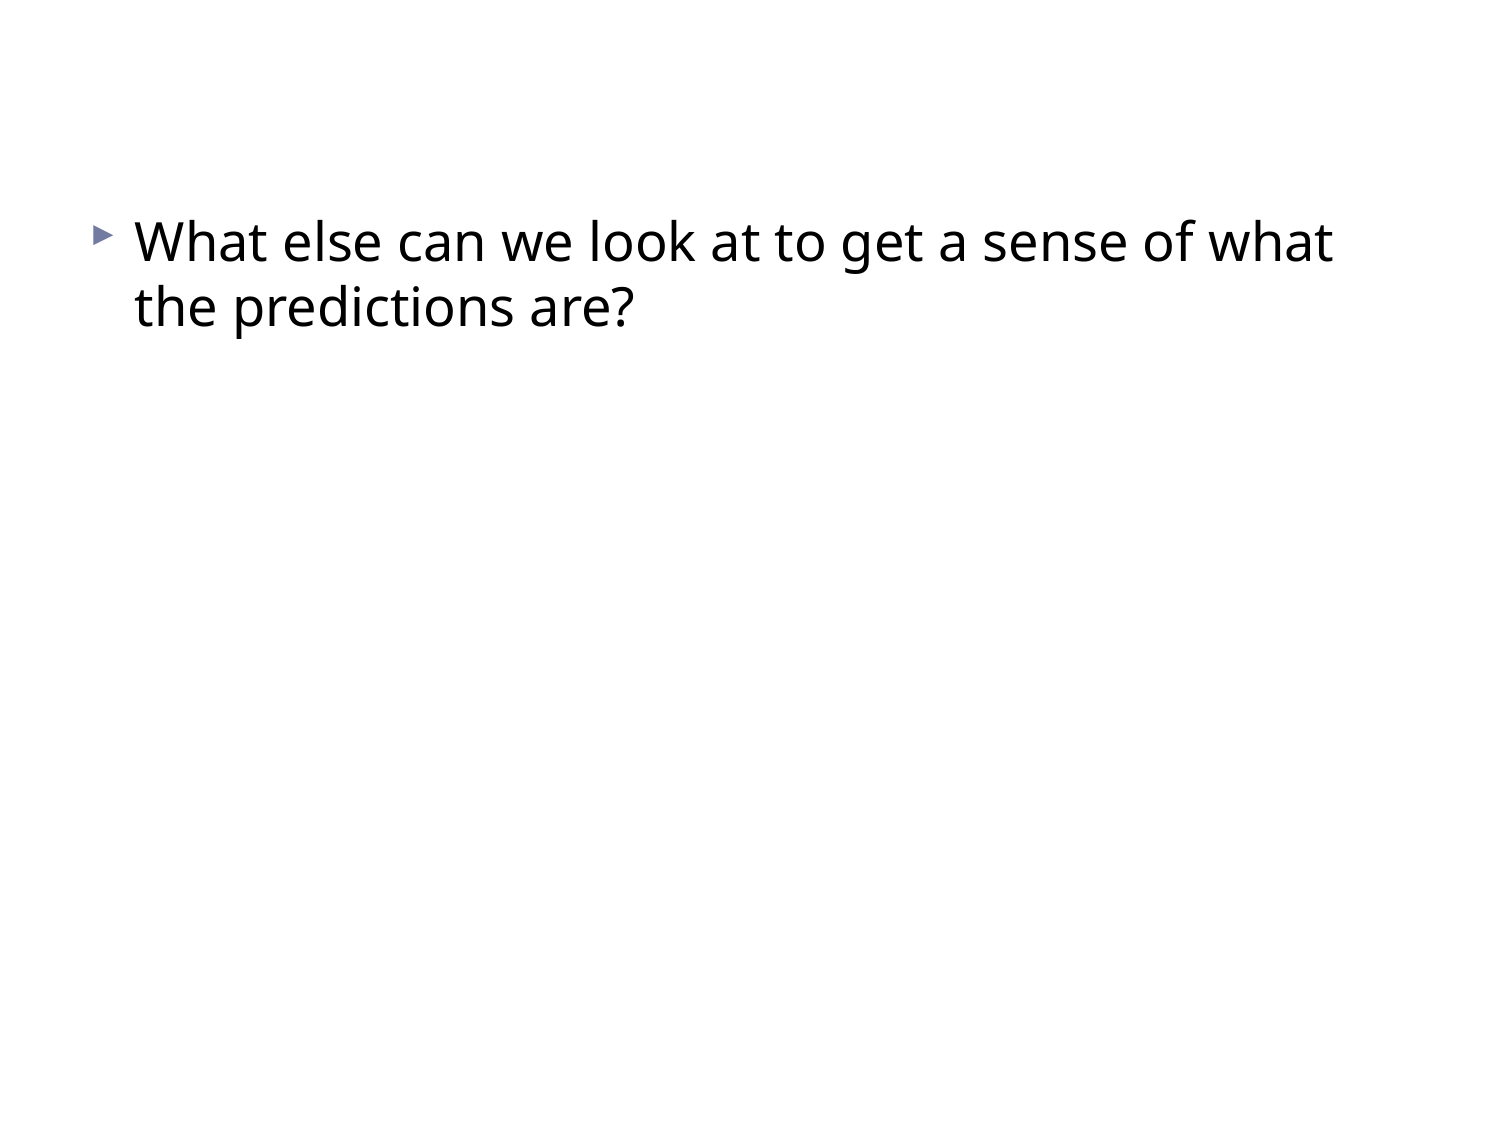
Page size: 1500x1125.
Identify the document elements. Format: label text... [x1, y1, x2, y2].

list What else can we look at to get a sense of what the predictions are? [75, 200, 1425, 1010]
